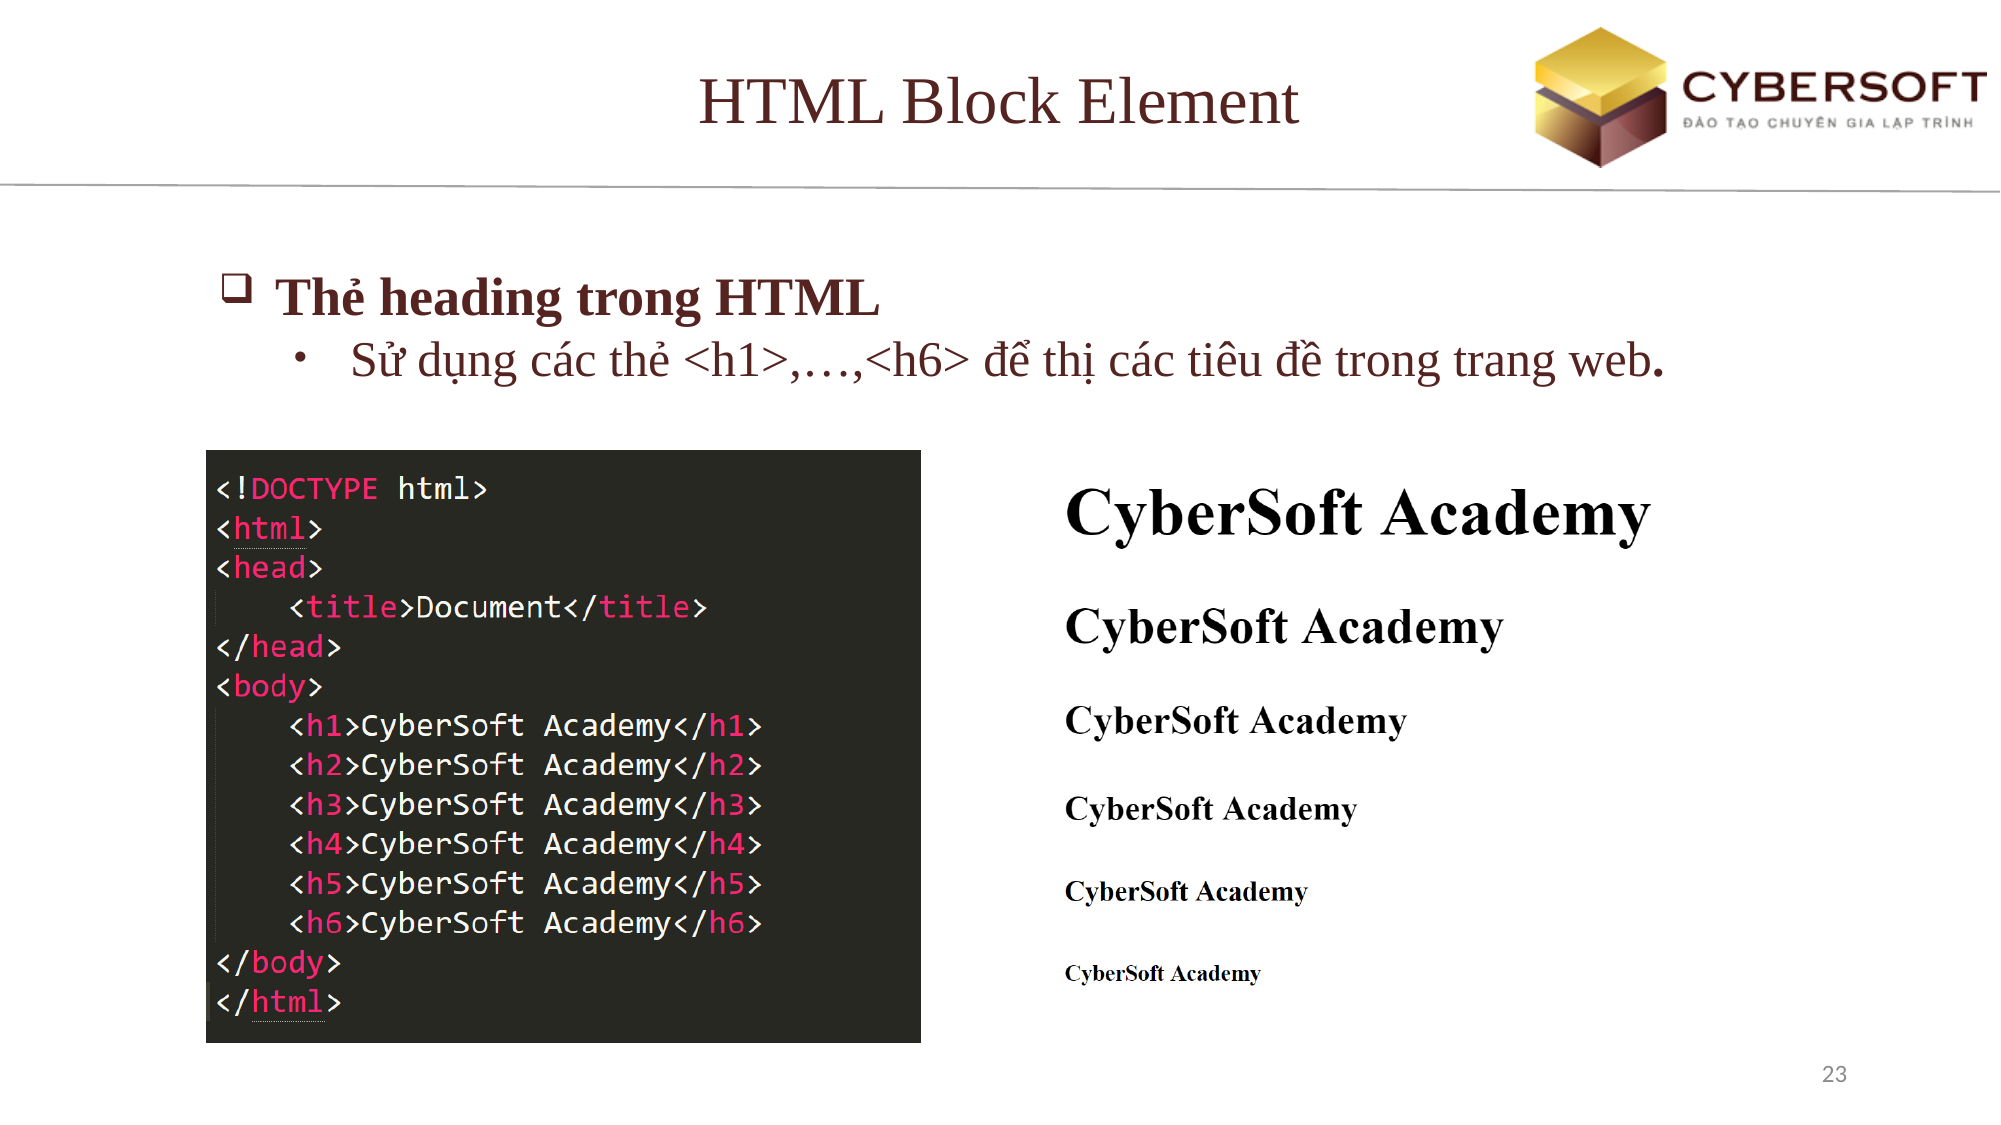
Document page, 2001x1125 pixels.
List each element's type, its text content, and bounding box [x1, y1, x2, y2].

text_box Thẻ heading trong HTML Sử dụng các thẻ <h1>,…,<h6> để thị các tiêu đề trong trang web. [129, 254, 1871, 454]
picture [206, 450, 921, 1043]
picture [1060, 471, 1732, 994]
text_box HTML Block Element [661, 49, 1339, 145]
slide_number 23 [1412, 1042, 1863, 1103]
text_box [0, 184, 2000, 192]
picture [1525, 27, 1987, 168]
